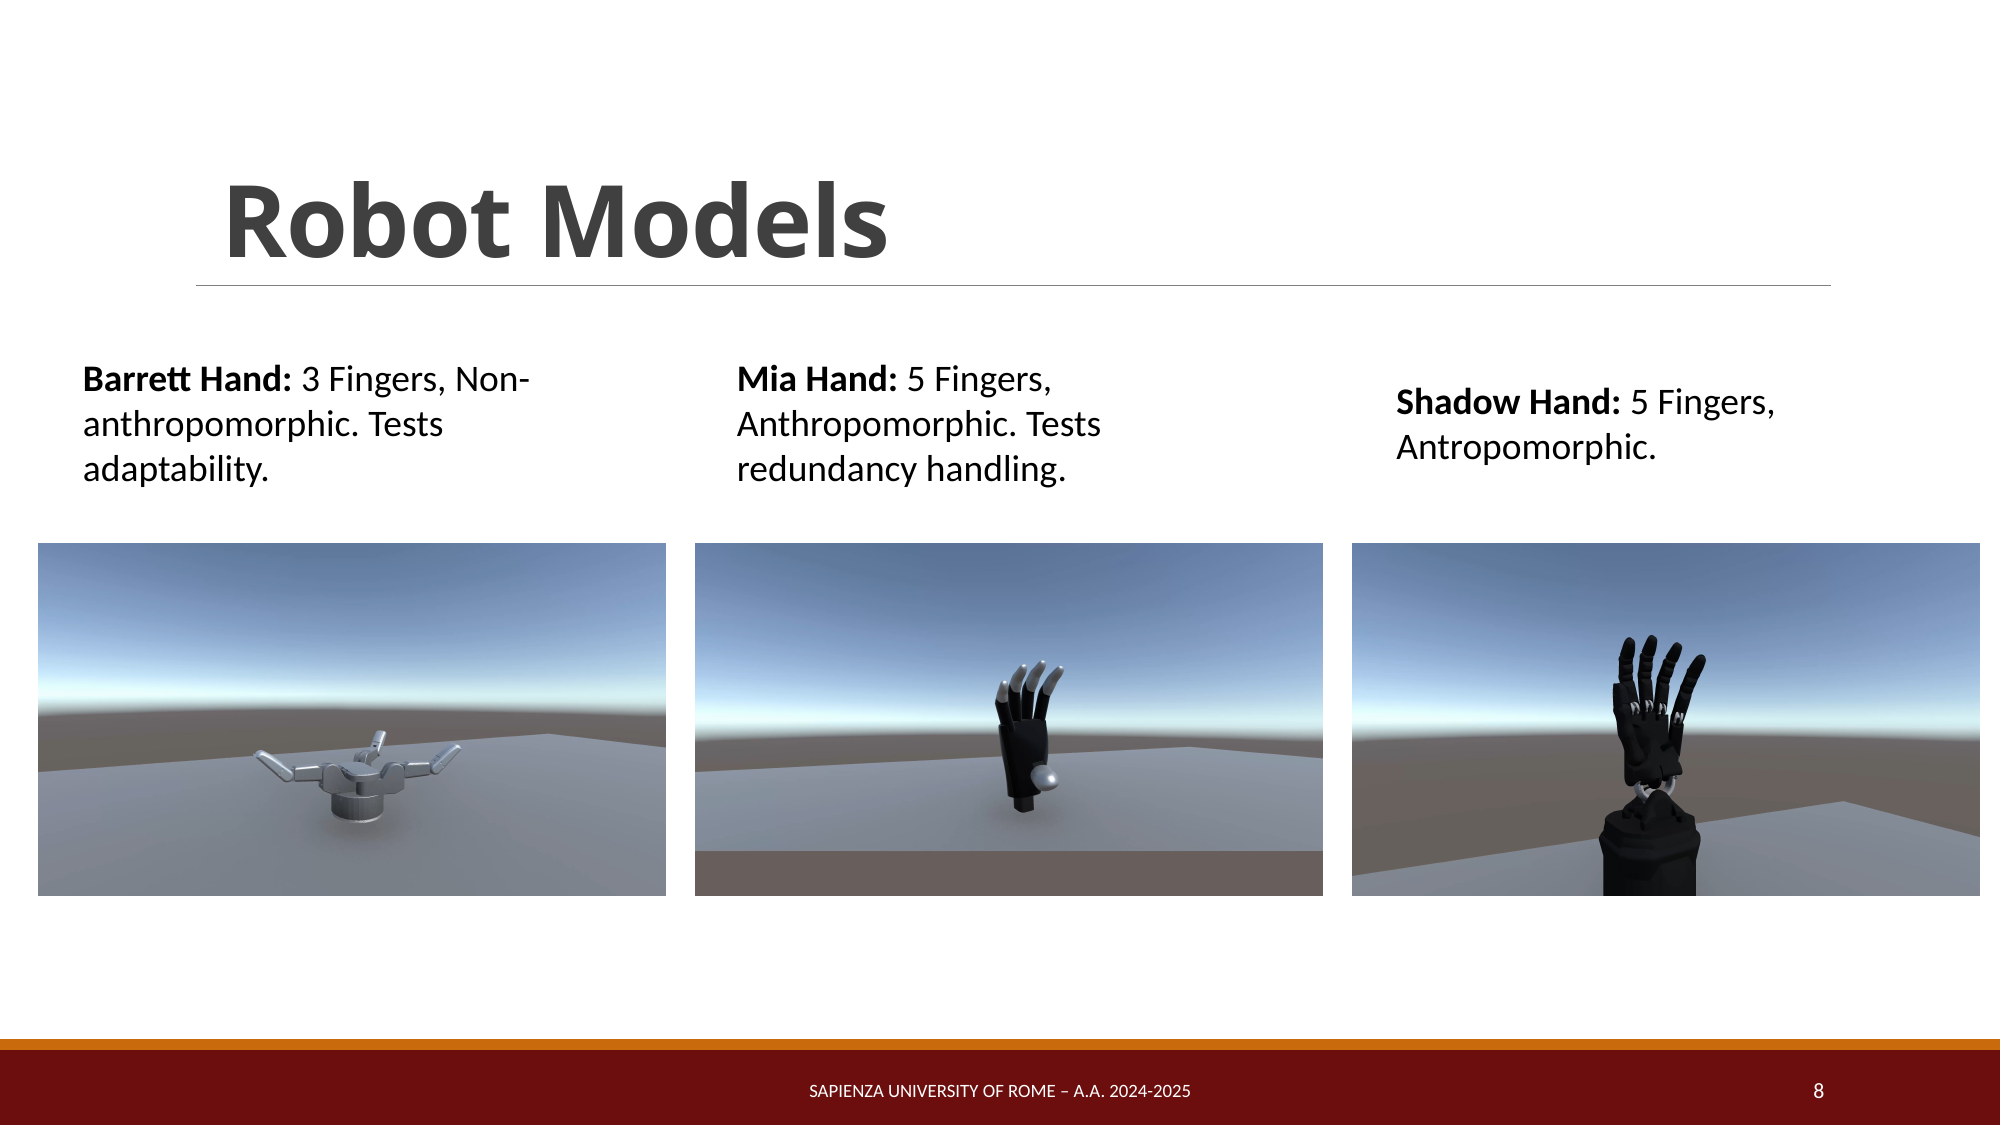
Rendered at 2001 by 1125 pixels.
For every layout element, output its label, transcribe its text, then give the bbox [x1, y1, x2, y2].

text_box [694, 542, 1324, 898]
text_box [1350, 542, 1981, 898]
text_box Shadow Hand: 5 Fingers, Antropomorphic. [1381, 369, 1950, 520]
text_box Mia Hand: 5 Fingers, Anthropomorphic. Tests redundancy handling. [722, 346, 1296, 539]
footer Sapienza University of Rome – A.A. 2024-2025 [604, 1059, 1396, 1120]
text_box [37, 542, 668, 898]
text_box Barrett Hand: 3 Fingers, Non-anthropomorphic. Tests adaptability. [68, 346, 637, 539]
title Robot Models [180, 47, 1830, 285]
slide_number 8 [1624, 1059, 1840, 1120]
